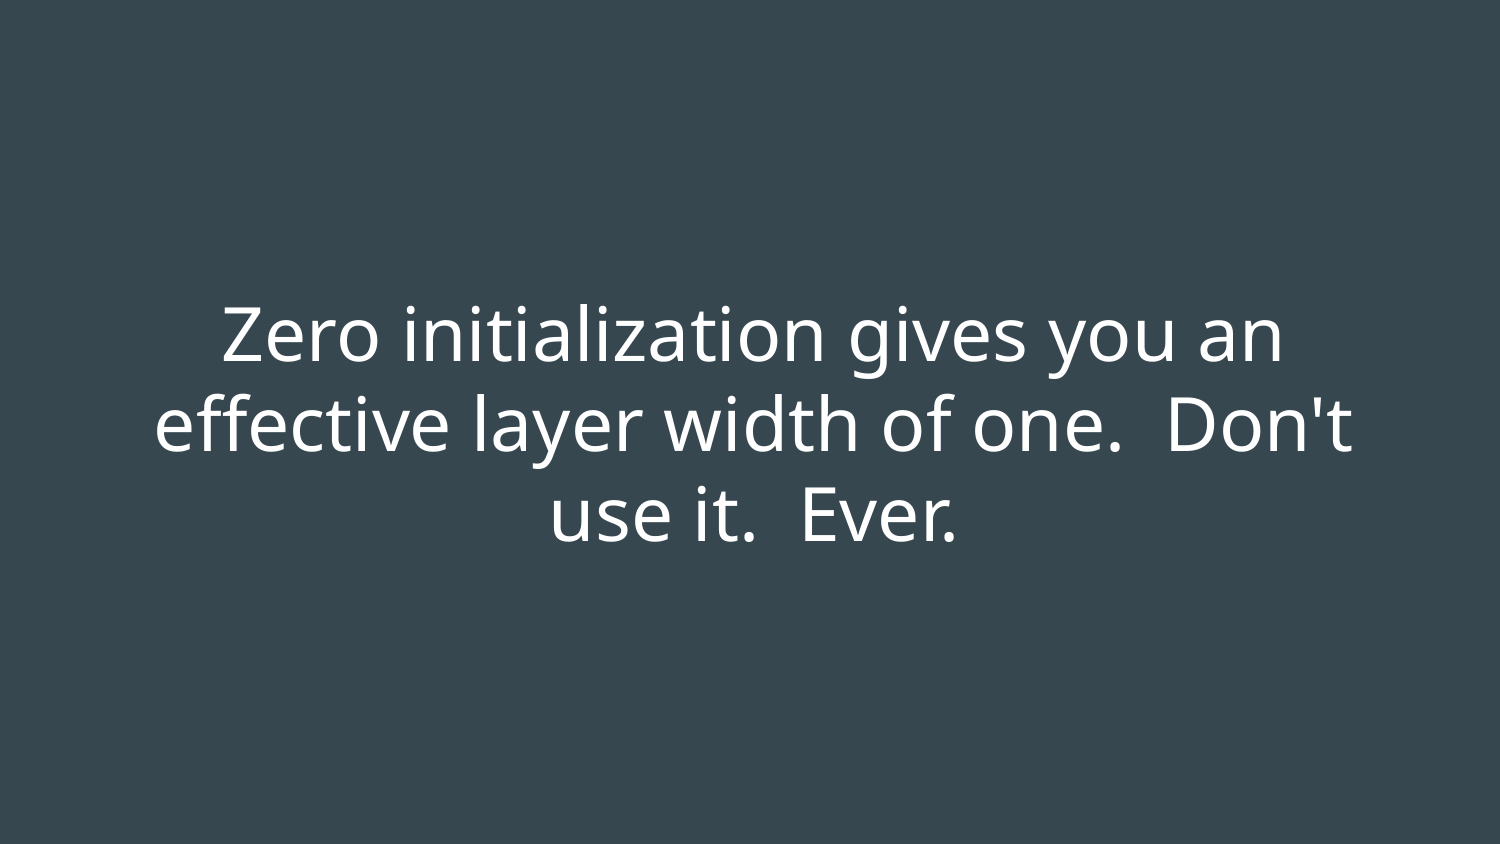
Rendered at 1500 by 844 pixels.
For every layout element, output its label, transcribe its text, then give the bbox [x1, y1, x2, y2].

title Zero initialization gives you an effective layer width of one. Don't use it. Ever. [110, 351, 1399, 493]
